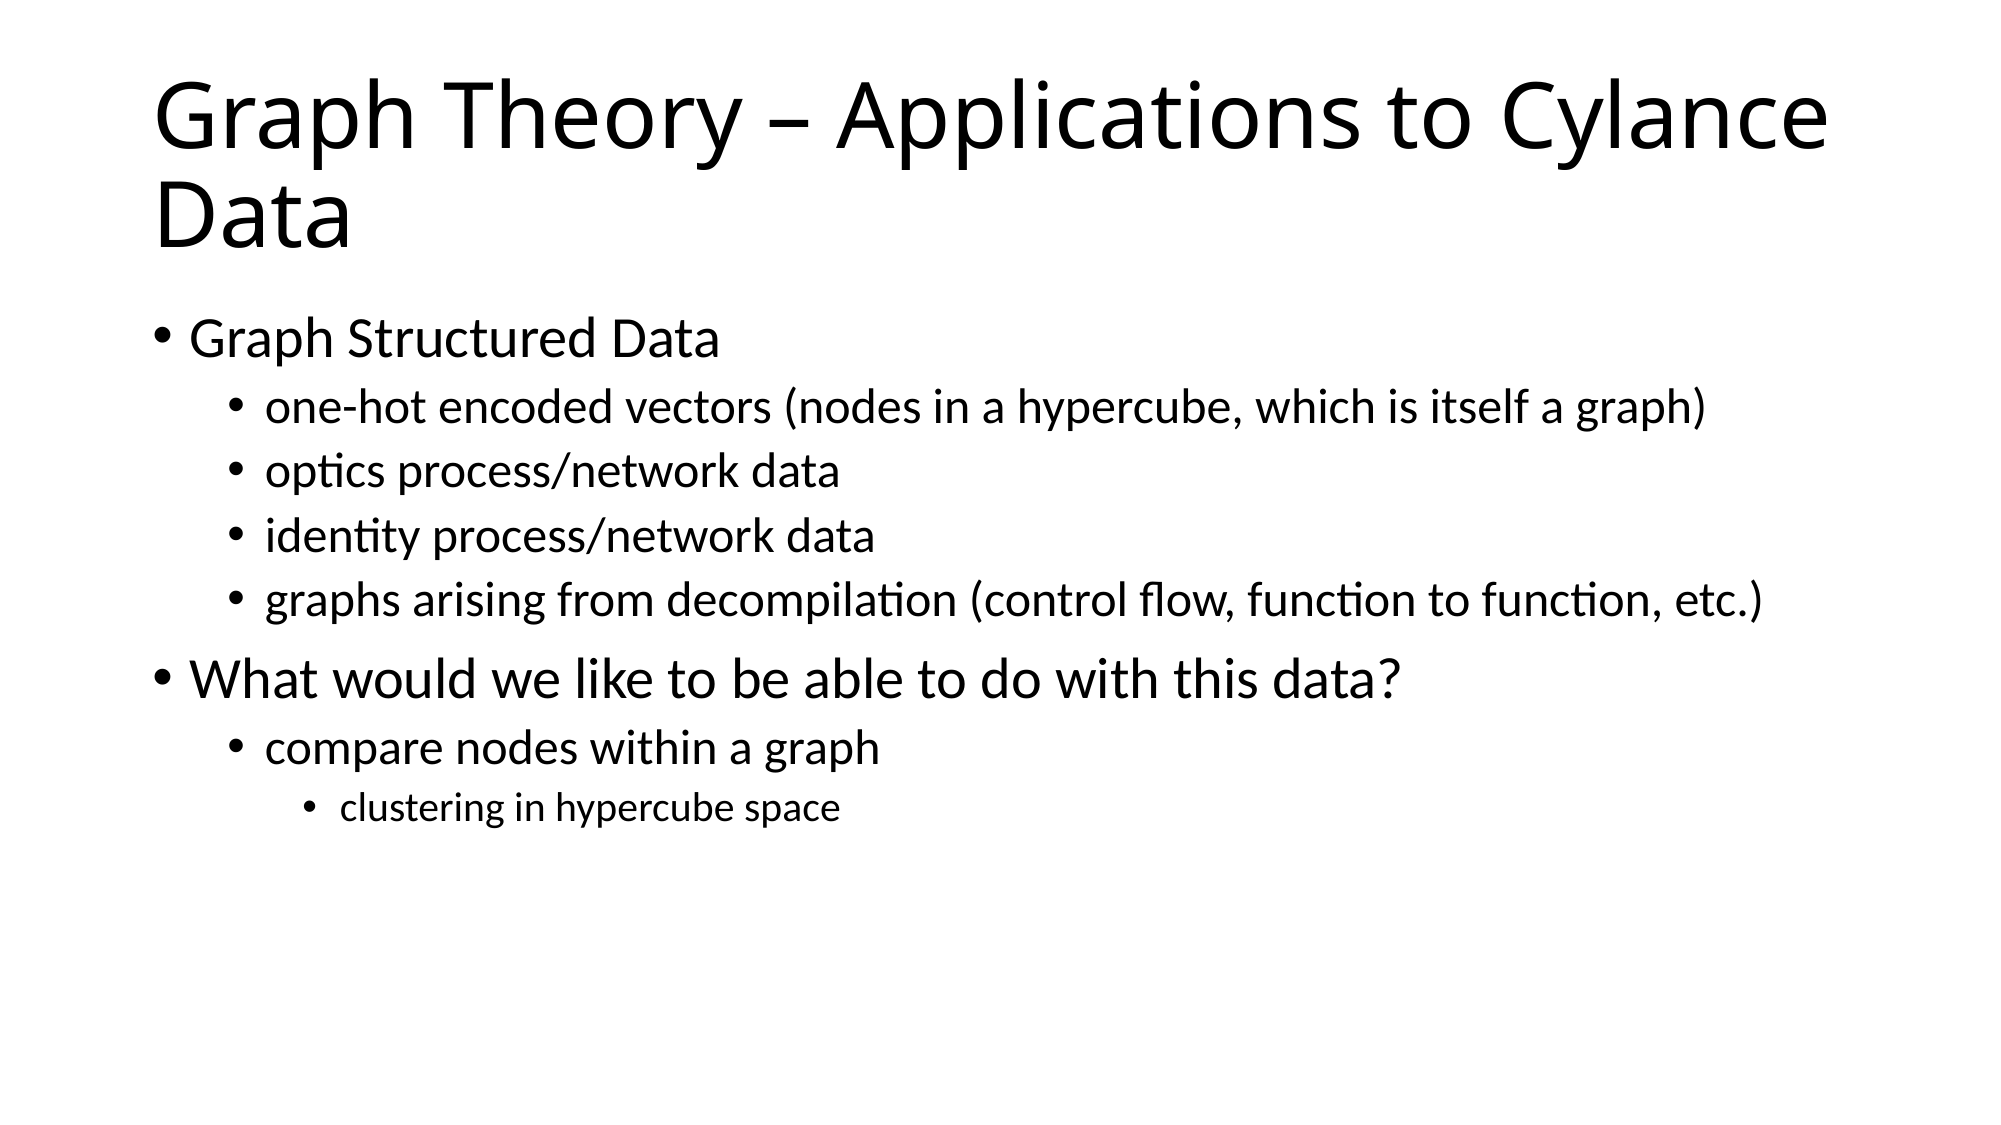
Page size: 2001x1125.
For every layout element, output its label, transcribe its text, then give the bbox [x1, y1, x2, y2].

list Graph Structured Data one-hot encoded vectors (nodes in a hypercube, which is itself a graph) optics process/network data identity process/network data graphs arising from decompilation (control flow, function to function, etc.) What would we like to be able to do with this data? compare nodes within a graph clustering in hypercube space [137, 299, 1863, 1014]
title Graph Theory – Applications to Cylance Data [137, 59, 1863, 278]
